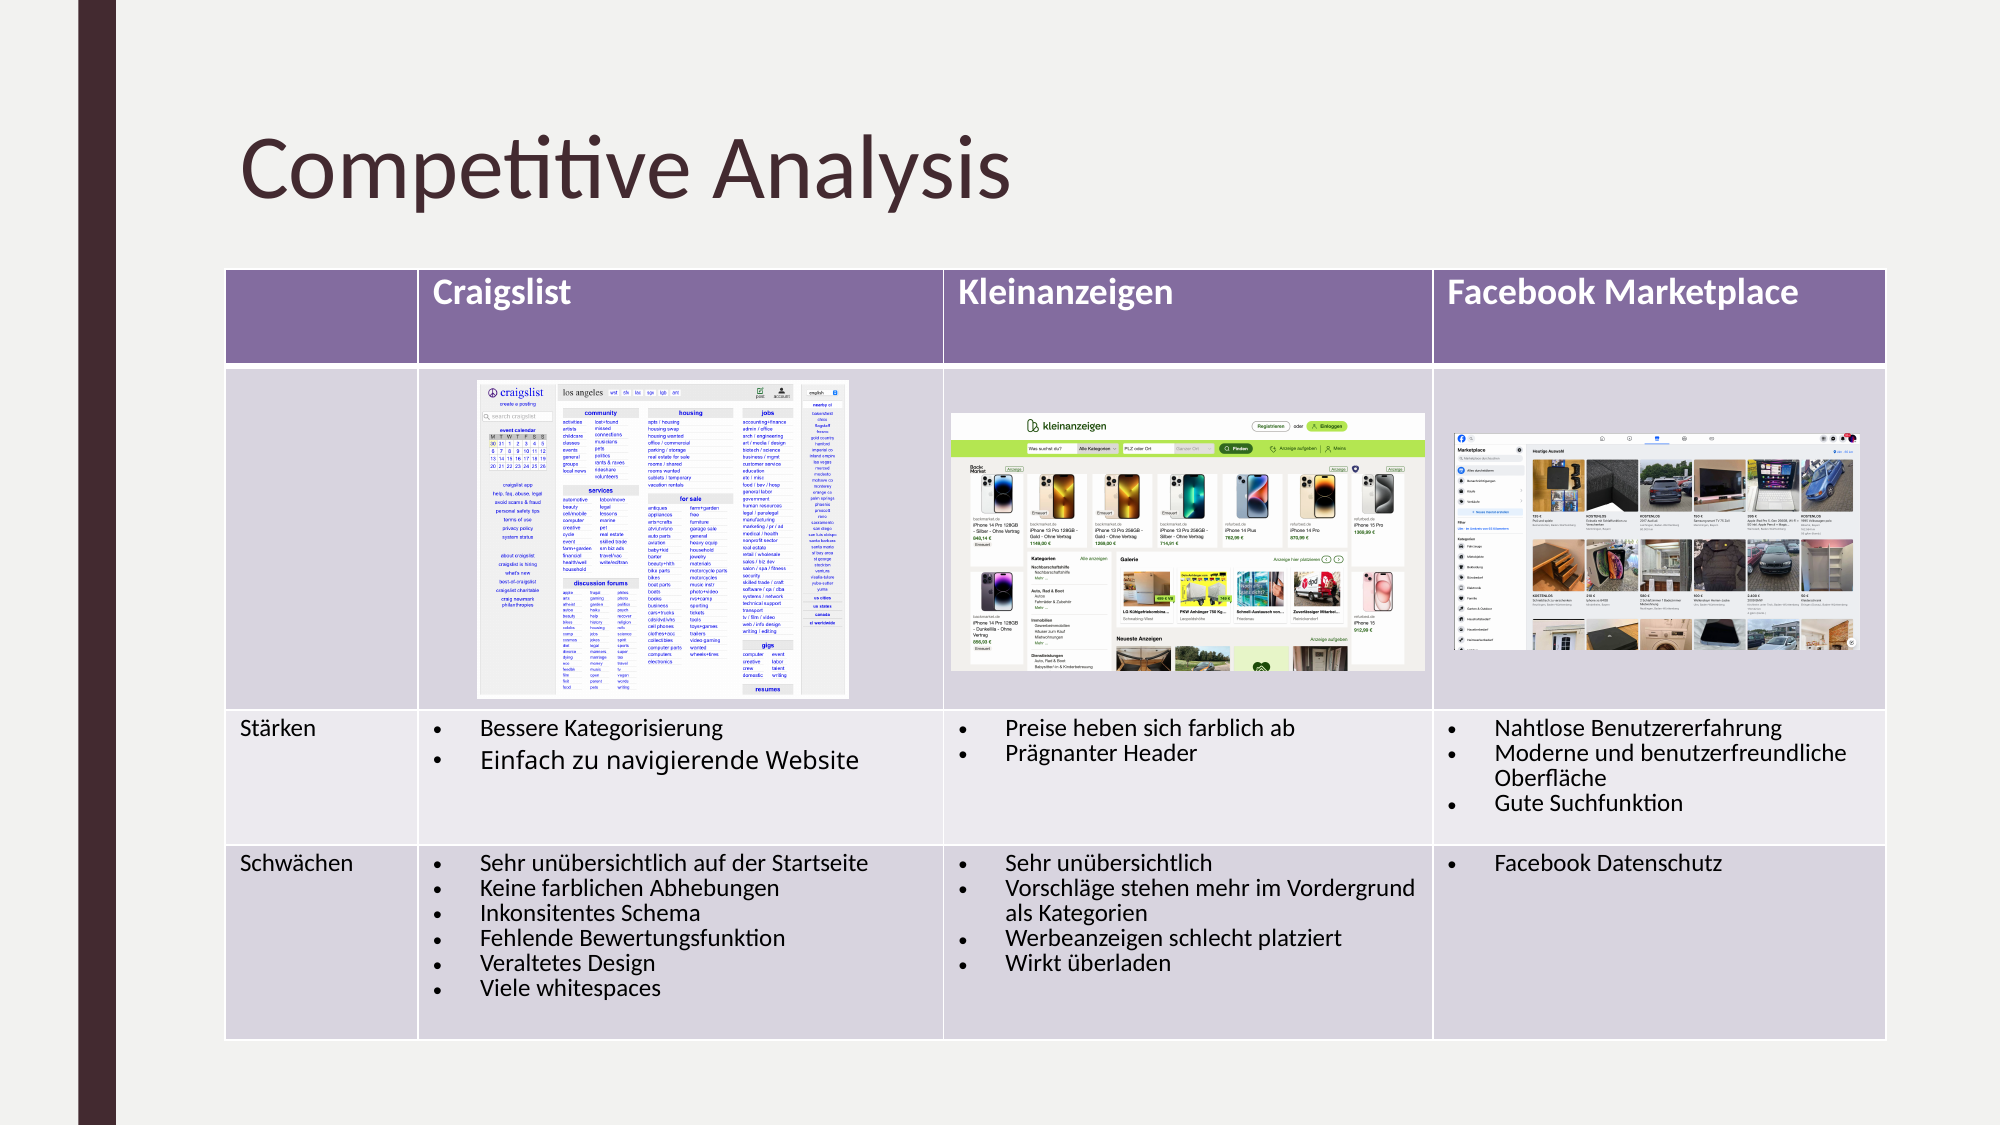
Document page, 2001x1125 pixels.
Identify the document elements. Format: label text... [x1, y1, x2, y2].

table_header Facebook Marketplace [1434, 270, 1885, 363]
table_header Craigslist [419, 270, 943, 363]
picture [477, 380, 849, 700]
picture [1454, 433, 1860, 650]
picture [951, 413, 1425, 671]
table_cell Bessere Kategorisierung Einfach zu navigierende Website [419, 711, 943, 844]
table_cell Sehr unübersichtlich auf der Startseite Keine farblichen Abhebungen Inkonsitentes Schema Fehlende Bewertungsfunktion Veraltetes Design Viele whitespaces [419, 846, 943, 1039]
table_cell [419, 369, 943, 709]
table_cell [944, 369, 1432, 709]
table_cell Preise heben sich farblich ab Prägnanter Header [944, 711, 1432, 844]
table_header [226, 270, 417, 363]
table_cell Nahtlose Benutzererfahrung Moderne und benutzerfreundliche Oberfläche Gute Suchfunktion [1434, 711, 1885, 844]
table_cell [1434, 369, 1885, 709]
table_cell Sehr unübersichtlich Vorschläge stehen mehr im Vordergrund als Kategorien Werbeanzeigen schlecht platziert Wirkt überladen [944, 846, 1432, 1039]
table_cell Facebook Datenschutz [1434, 846, 1885, 1039]
table_cell Stärken [226, 711, 417, 844]
table_cell [226, 369, 417, 709]
table_cell Schwächen [226, 846, 417, 1039]
table_header Kleinanzeigen [944, 270, 1432, 363]
title Competitive Analysis [225, 112, 1800, 268]
